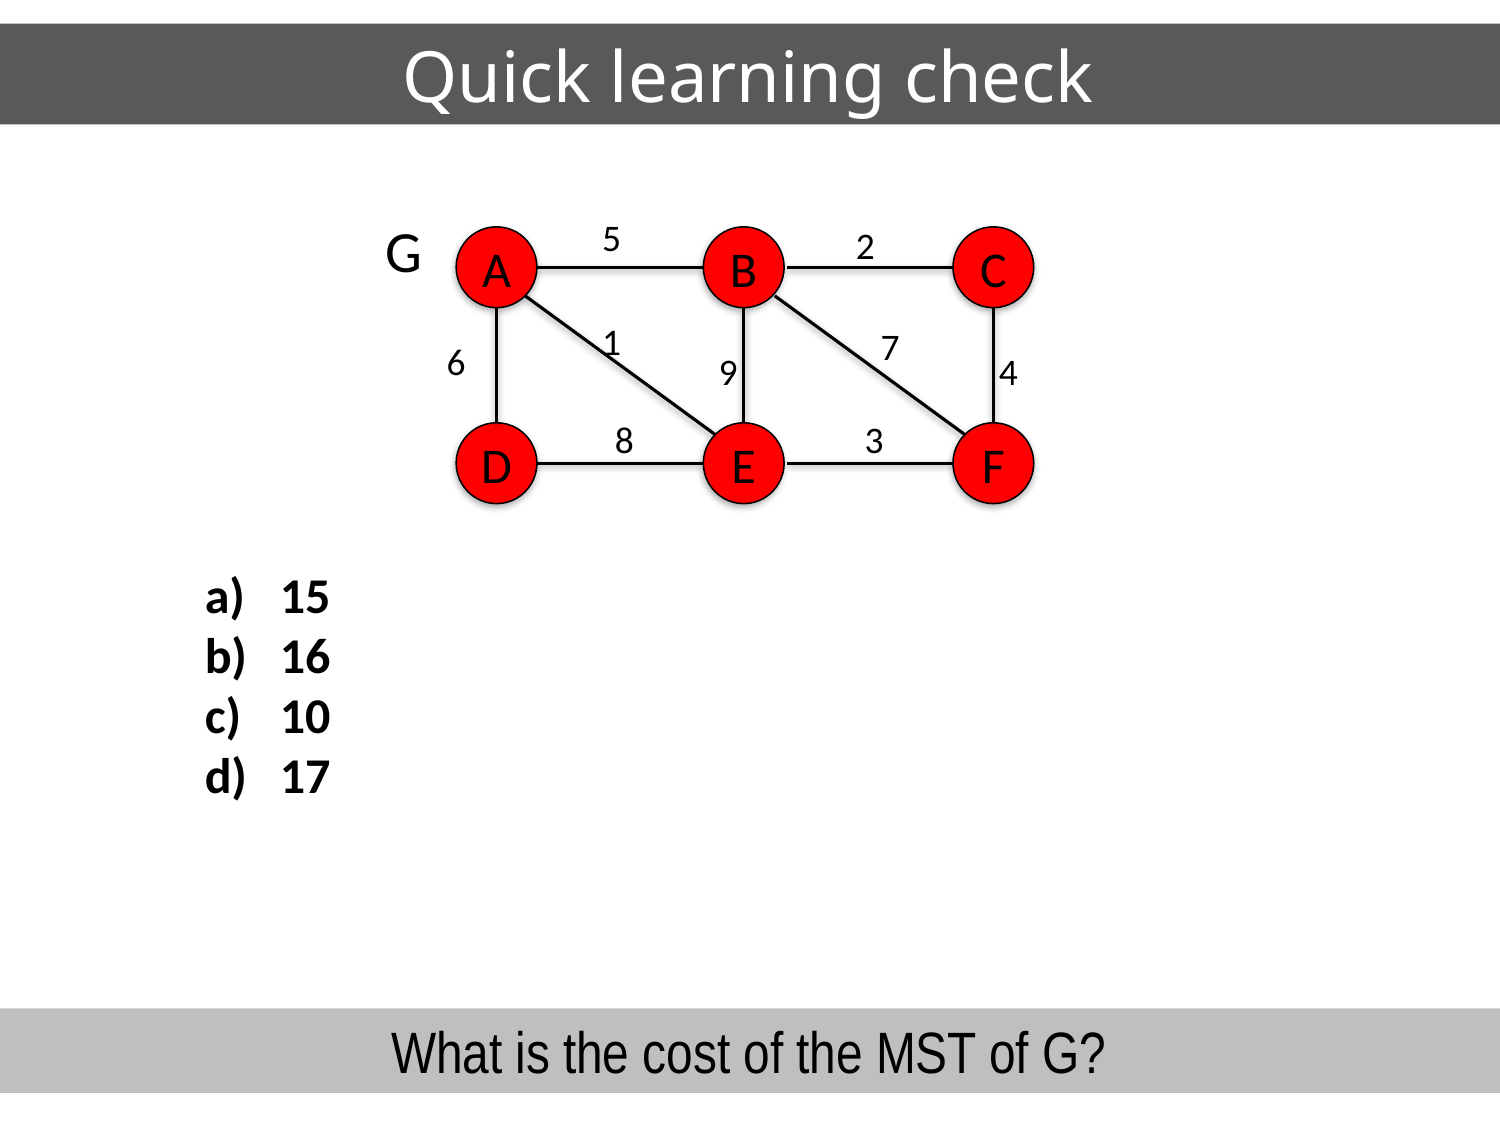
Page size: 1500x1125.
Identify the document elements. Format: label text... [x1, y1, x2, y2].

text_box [524, 295, 716, 435]
text_box 15 16 10 17 [189, 556, 345, 812]
text_box 6 [431, 330, 489, 390]
text_box 2 [841, 214, 890, 266]
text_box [774, 295, 966, 435]
text_box 9 [747, 340, 753, 401]
text_box 9 [720, 340, 740, 401]
title Quick learning check [0, 23, 1500, 125]
text_box B [702, 226, 785, 309]
text_box A [455, 226, 538, 309]
text_box C [952, 226, 1035, 309]
text_box What is the cost of the MST of G? [0, 1008, 1500, 1093]
text_box 3 [849, 443, 899, 462]
text_box 8 [600, 443, 649, 462]
text_box 4 [984, 340, 990, 401]
text_box 4 [997, 340, 1033, 401]
text_box F [952, 422, 1035, 505]
text_box D [455, 422, 538, 505]
text_box E [702, 422, 785, 505]
text_box 5 [587, 206, 637, 266]
text_box G [370, 206, 437, 292]
